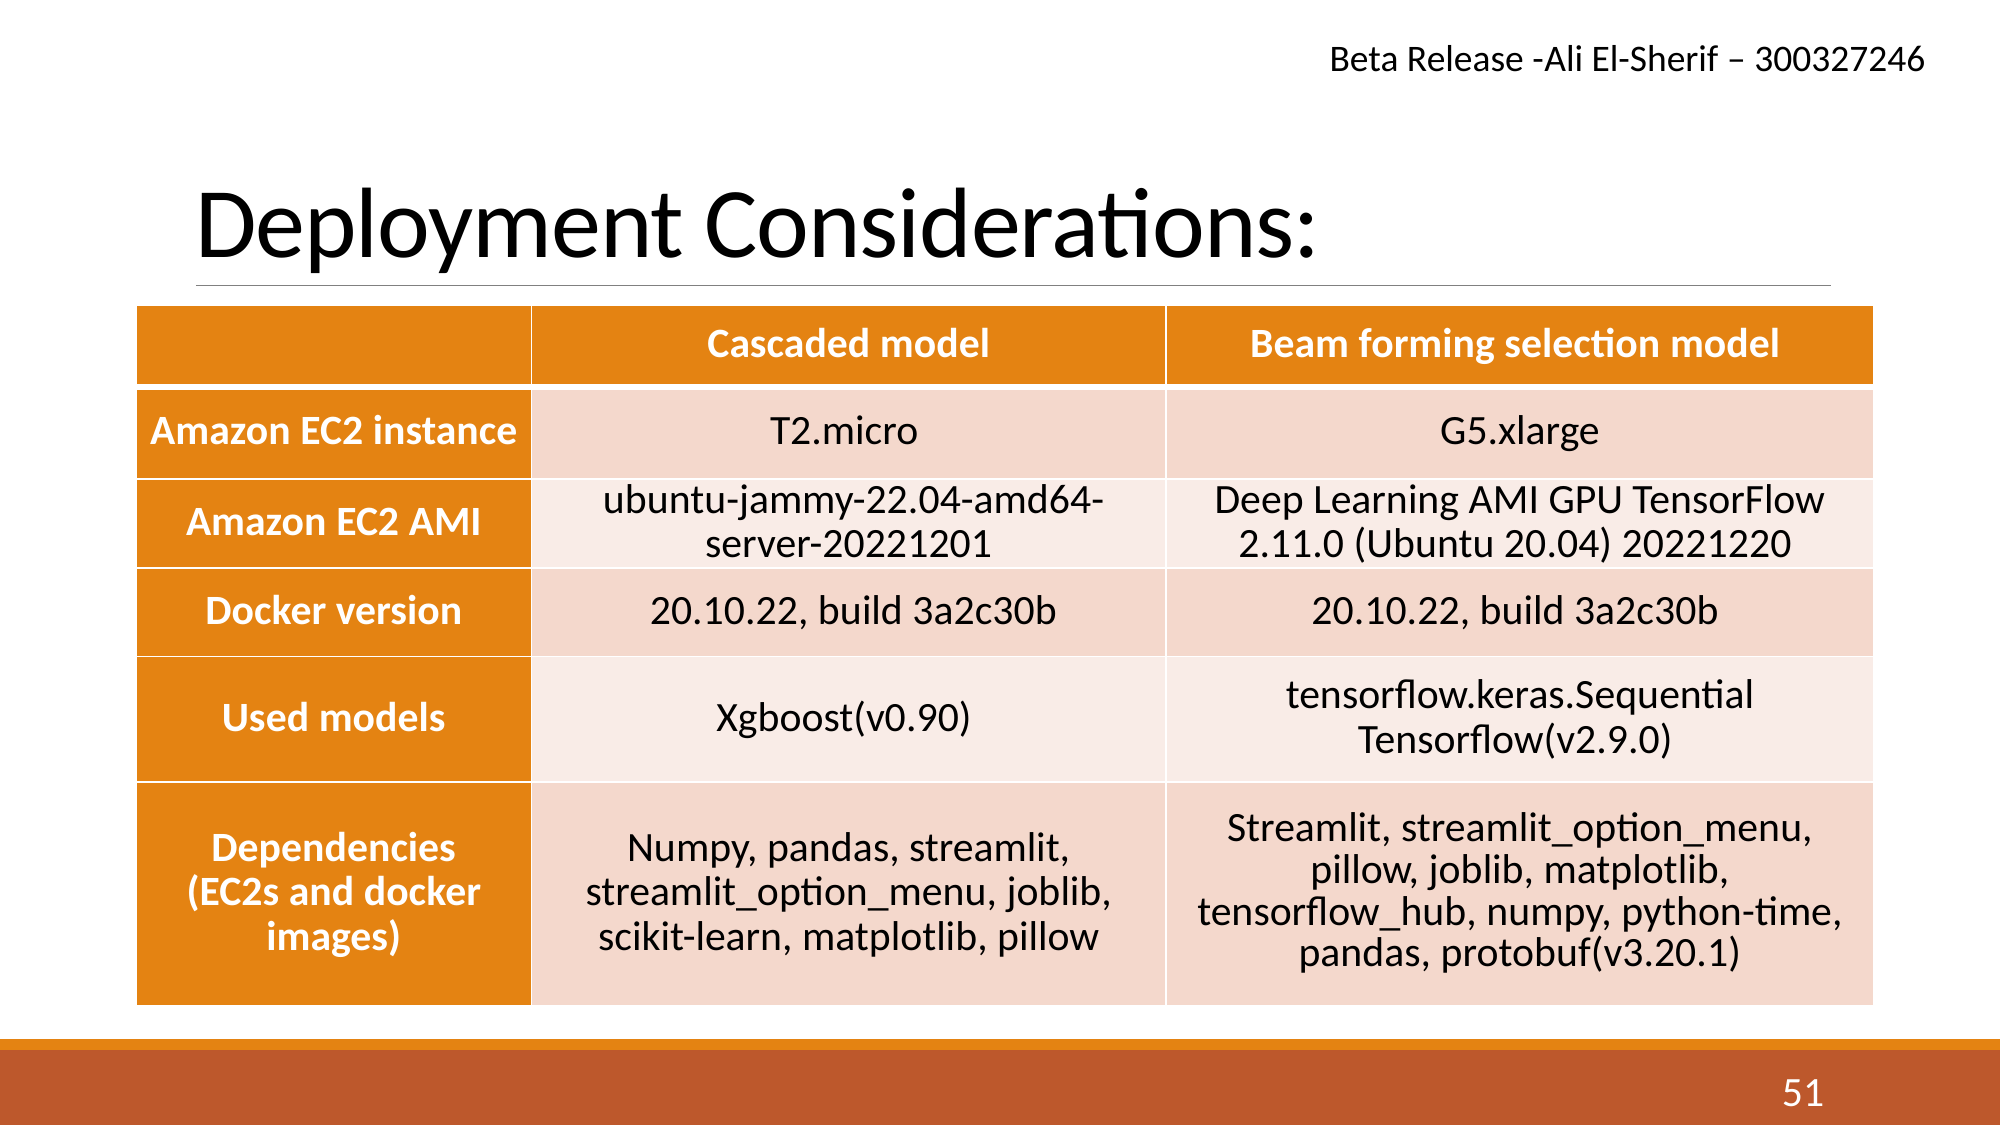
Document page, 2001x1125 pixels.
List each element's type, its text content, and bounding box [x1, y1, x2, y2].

table_cell Numpy, pandas, streamlit, streamlit_option_menu, joblib, scikit-learn, matplotlib, pillow [532, 783, 1165, 1005]
table_header Cascaded model [532, 306, 1165, 384]
title Deployment Considerations: [180, 47, 1830, 285]
table_cell tensorflow.keras.Sequential Tensorflow(v2.9.0) [1167, 657, 1873, 781]
slide_number 50 [1624, 1059, 1840, 1120]
table_cell Amazon EC2 AMI [137, 480, 531, 567]
text_box Beta Release -Ali El-Sherif – 300327246 [1314, 26, 1960, 87]
table_cell 20.10.22, build 3a2c30b [532, 569, 1165, 656]
table_cell G5.xlarge [1167, 390, 1873, 478]
table_cell 20.10.22, build 3a2c30b [1167, 569, 1873, 656]
table_cell T2.micro [532, 390, 1165, 478]
table_cell Dependencies (EC2s and docker images) [137, 783, 531, 1005]
table_cell ubuntu-jammy-22.04-amd64-server-20221201 [532, 480, 1165, 567]
table_cell Amazon EC2 instance [137, 390, 531, 478]
table_header [137, 306, 531, 384]
table_cell Used models [137, 657, 531, 781]
table_cell Docker version [137, 569, 531, 656]
table_header Beam forming selection model [1167, 306, 1873, 384]
table_cell Streamlit, streamlit_option_menu, pillow, joblib, matplotlib, tensorflow_hub, numpy, python-time, pandas, protobuf(v3.20.1) [1167, 783, 1873, 1005]
table_cell Deep Learning AMI GPU TensorFlow 2.11.0 (Ubuntu 20.04) 20221220 [1167, 480, 1873, 567]
table_cell Xgboost(v0.90) [532, 657, 1165, 781]
